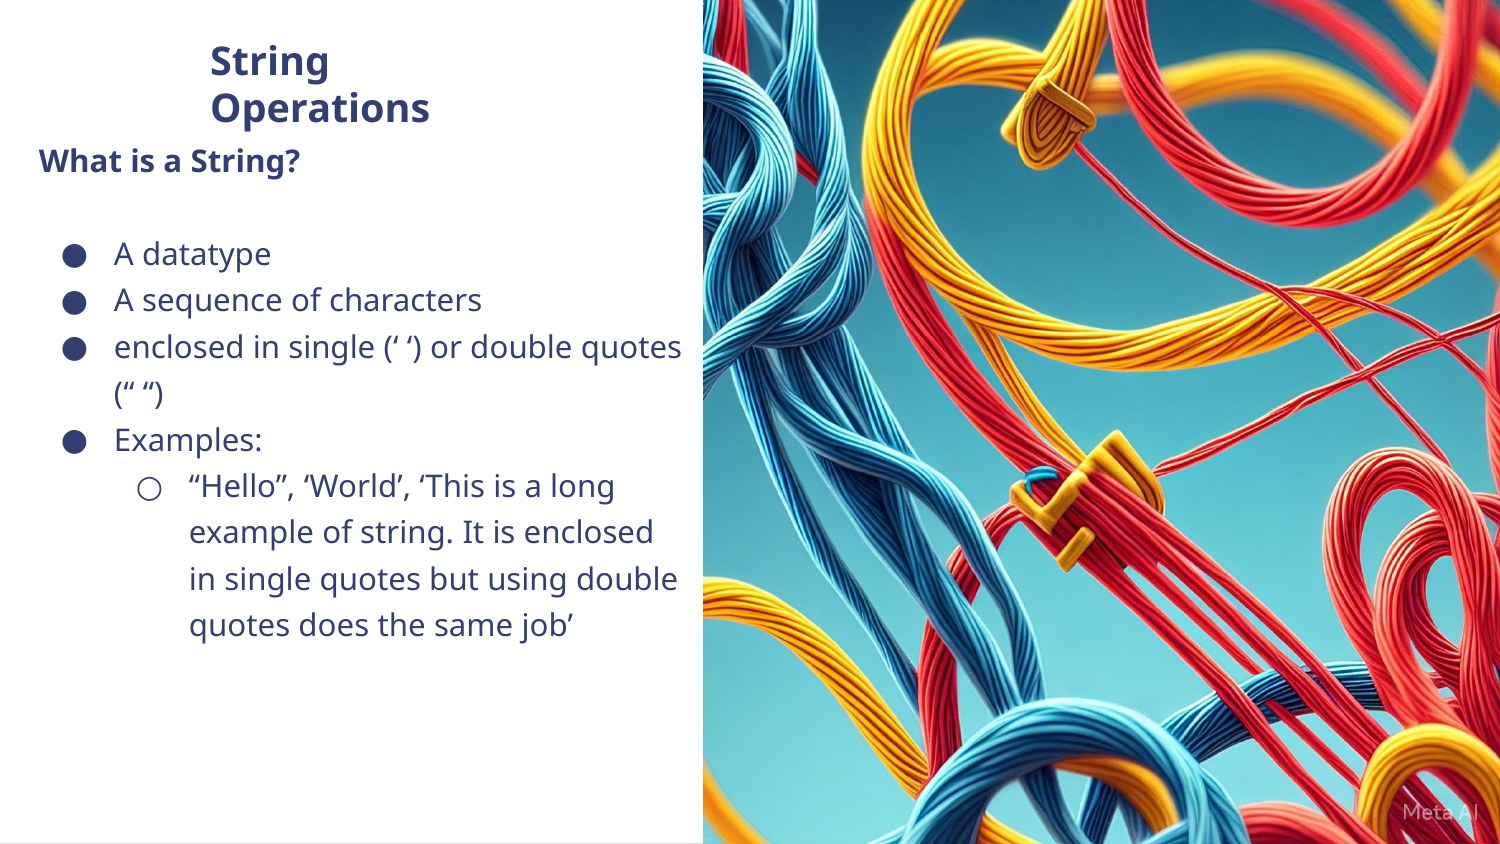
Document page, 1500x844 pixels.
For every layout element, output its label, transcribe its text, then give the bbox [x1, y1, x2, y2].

picture [702, 0, 707, 22]
text_box String Operations [200, 31, 566, 94]
picture [702, 0, 1500, 844]
text_box What is a String? A datatype A sequence of characters enclosed in single (‘ ‘) or double quotes (“ “) Examples: “Hello”, ‘World’, ‘This is a long example of string. It is enclosed in single quotes but using double quotes does the same job’ [39, 132, 684, 844]
text_box [70, 23, 697, 797]
